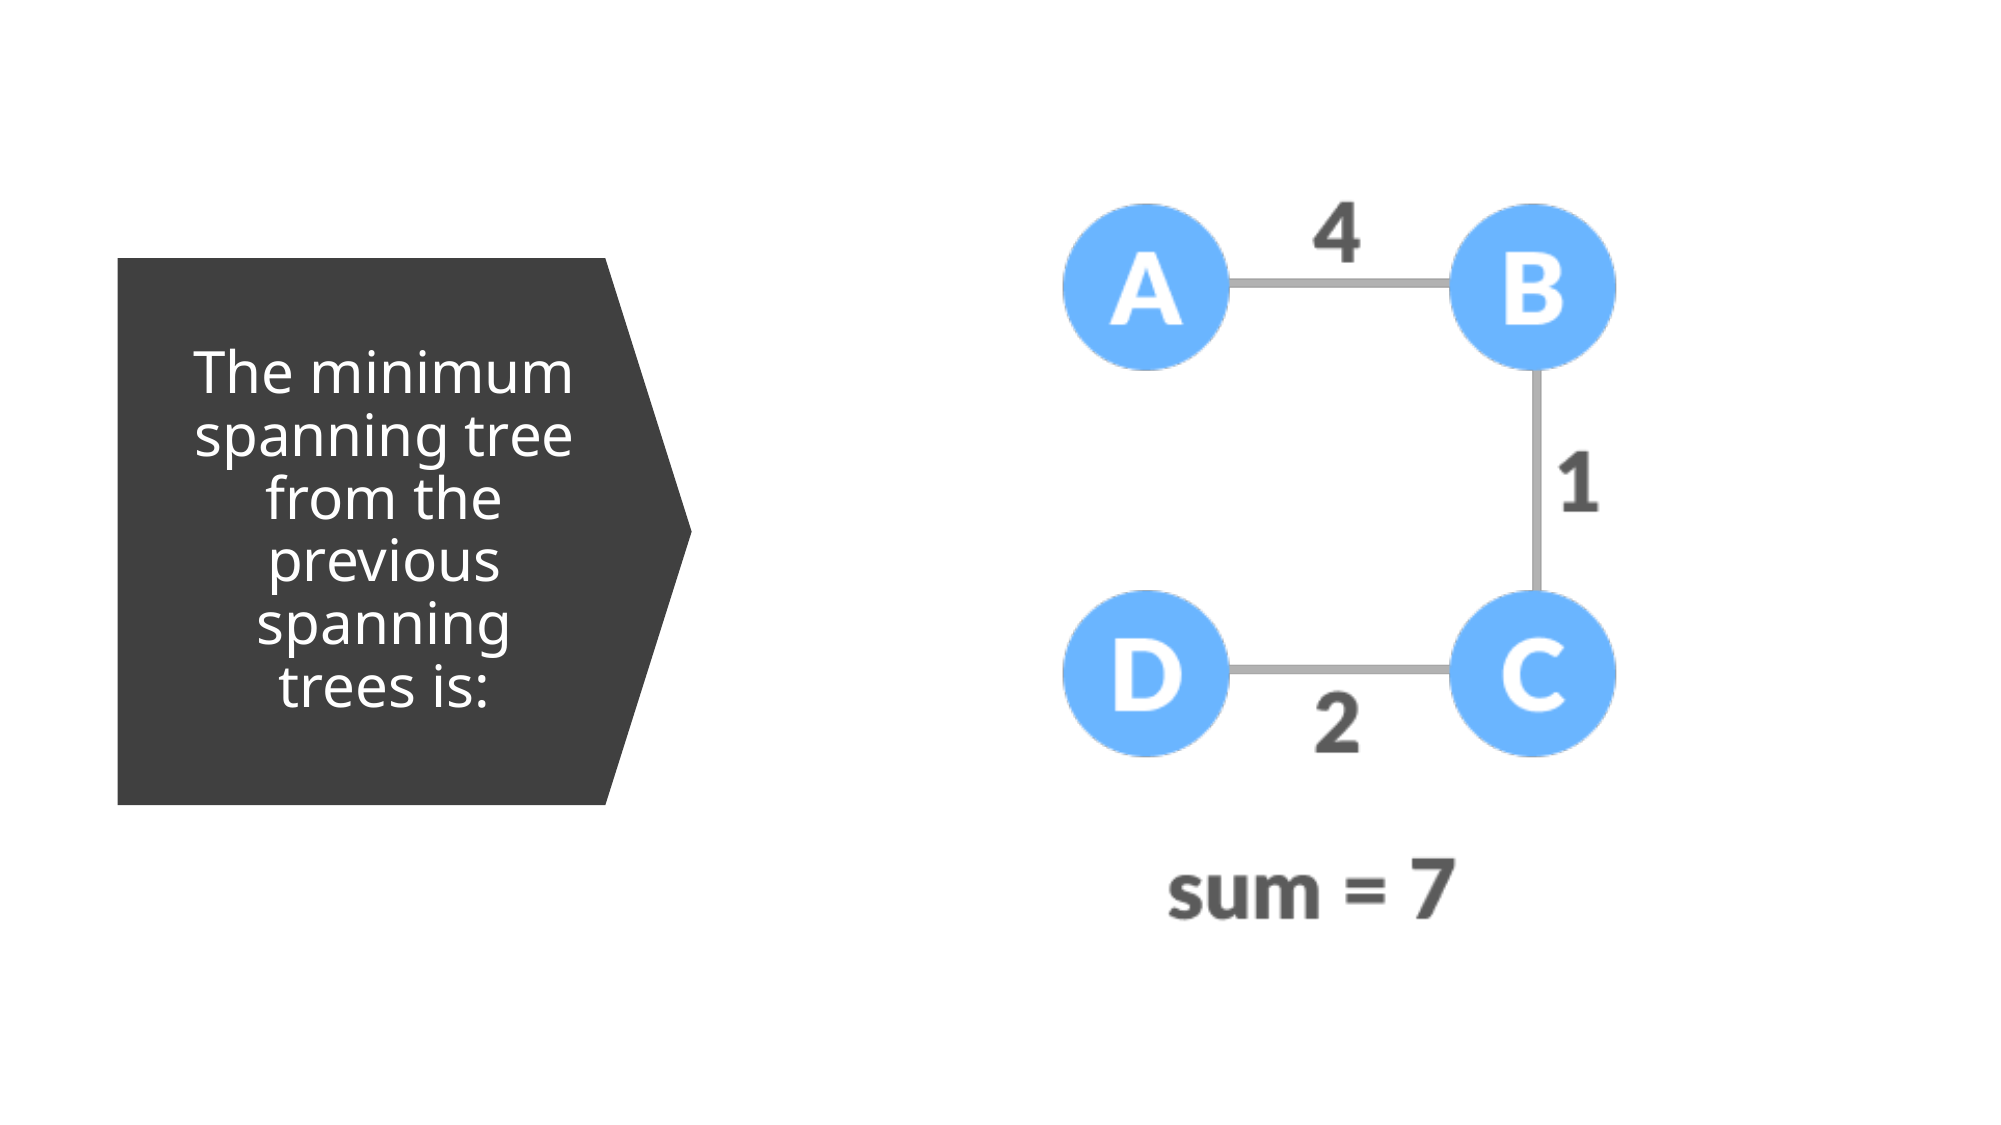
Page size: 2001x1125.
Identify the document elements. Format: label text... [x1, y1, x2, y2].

text_box [116, 257, 693, 807]
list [964, 105, 1716, 1020]
title The minimum spanning tree from the previous spanning trees is: [168, 322, 601, 741]
